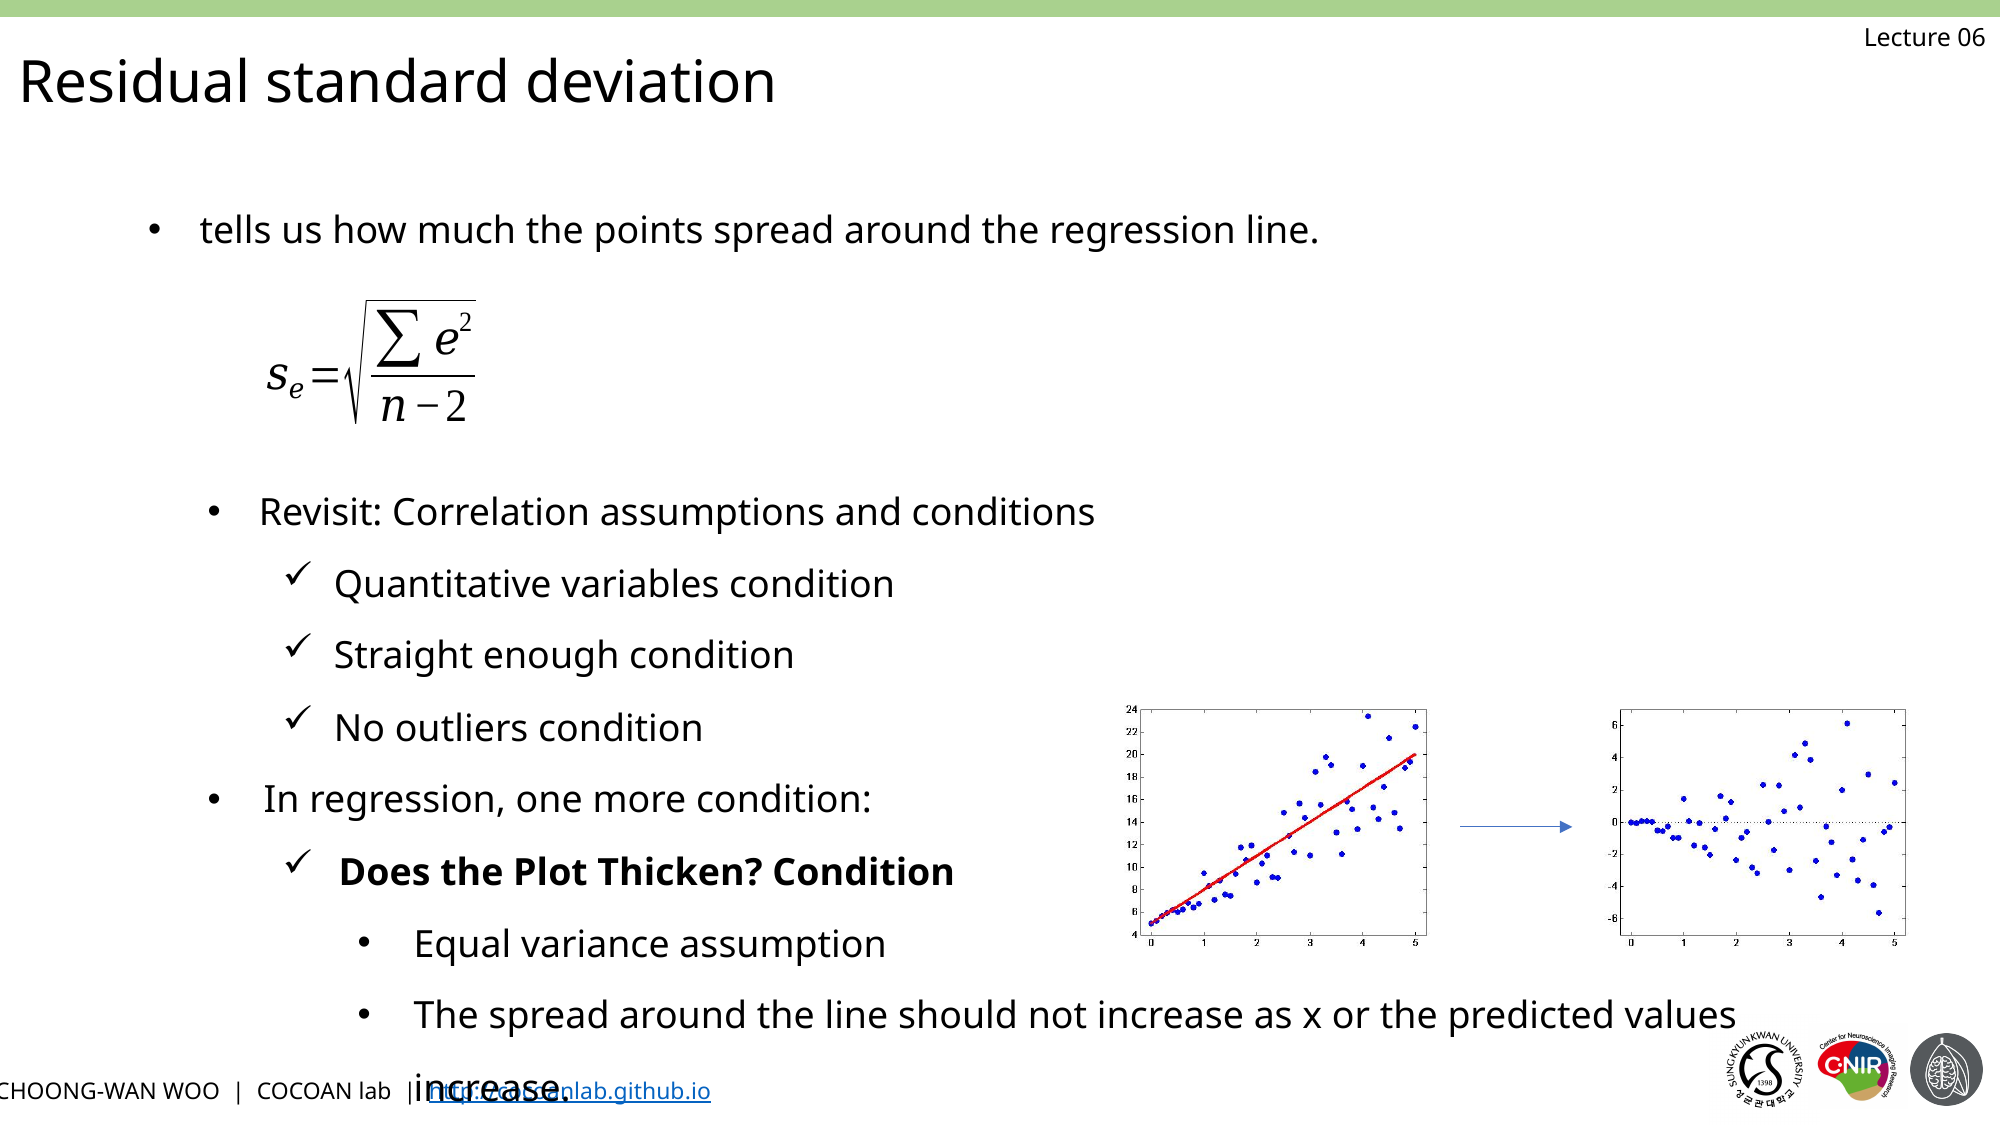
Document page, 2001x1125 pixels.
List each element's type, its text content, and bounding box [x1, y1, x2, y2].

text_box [1092, 688, 1940, 965]
text_box Residual standard deviation [3, 36, 793, 122]
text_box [1709, 1014, 1983, 1125]
text_box CHOONG-WAN WOO | COCOAN lab | http://cocoanlab.github.io [0, 1069, 192, 1116]
text_box Revisit: Correlation assumptions and conditions Quantitative variables condition Straight enough condition No outliers condition In regression, one more condition: Does the Plot Thicken? Condition Equal variance assumption The spread around the line should not increase as x or the predicted values increase. [192, 453, 1869, 1116]
text_box Lecture 06 [1623, 13, 2000, 59]
text_box [0, 0, 2000, 18]
